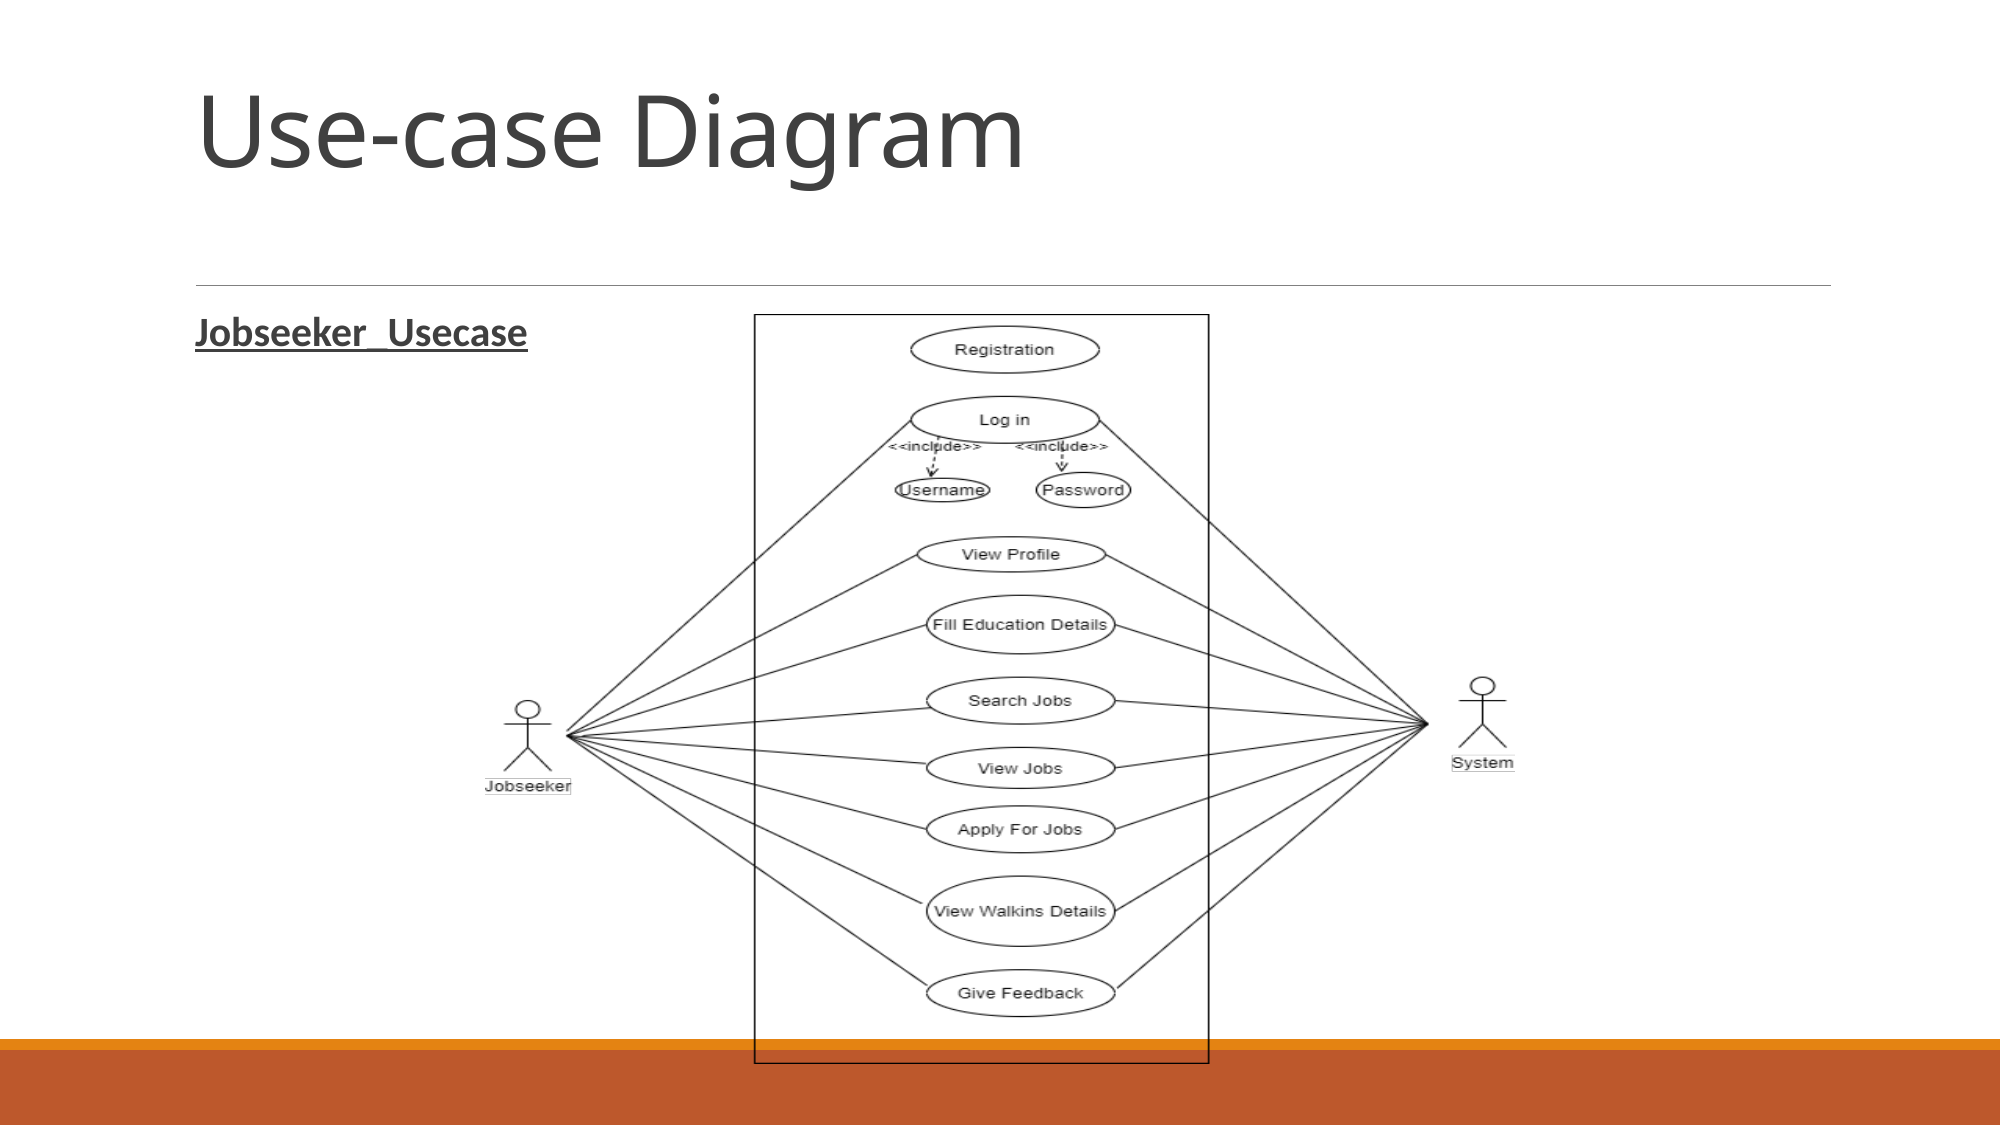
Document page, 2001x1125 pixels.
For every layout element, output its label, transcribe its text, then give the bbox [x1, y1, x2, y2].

list Jobseeker_Usecase [180, 302, 1830, 963]
title Use-case Diagram [180, 47, 1830, 196]
picture [485, 313, 1515, 1064]
